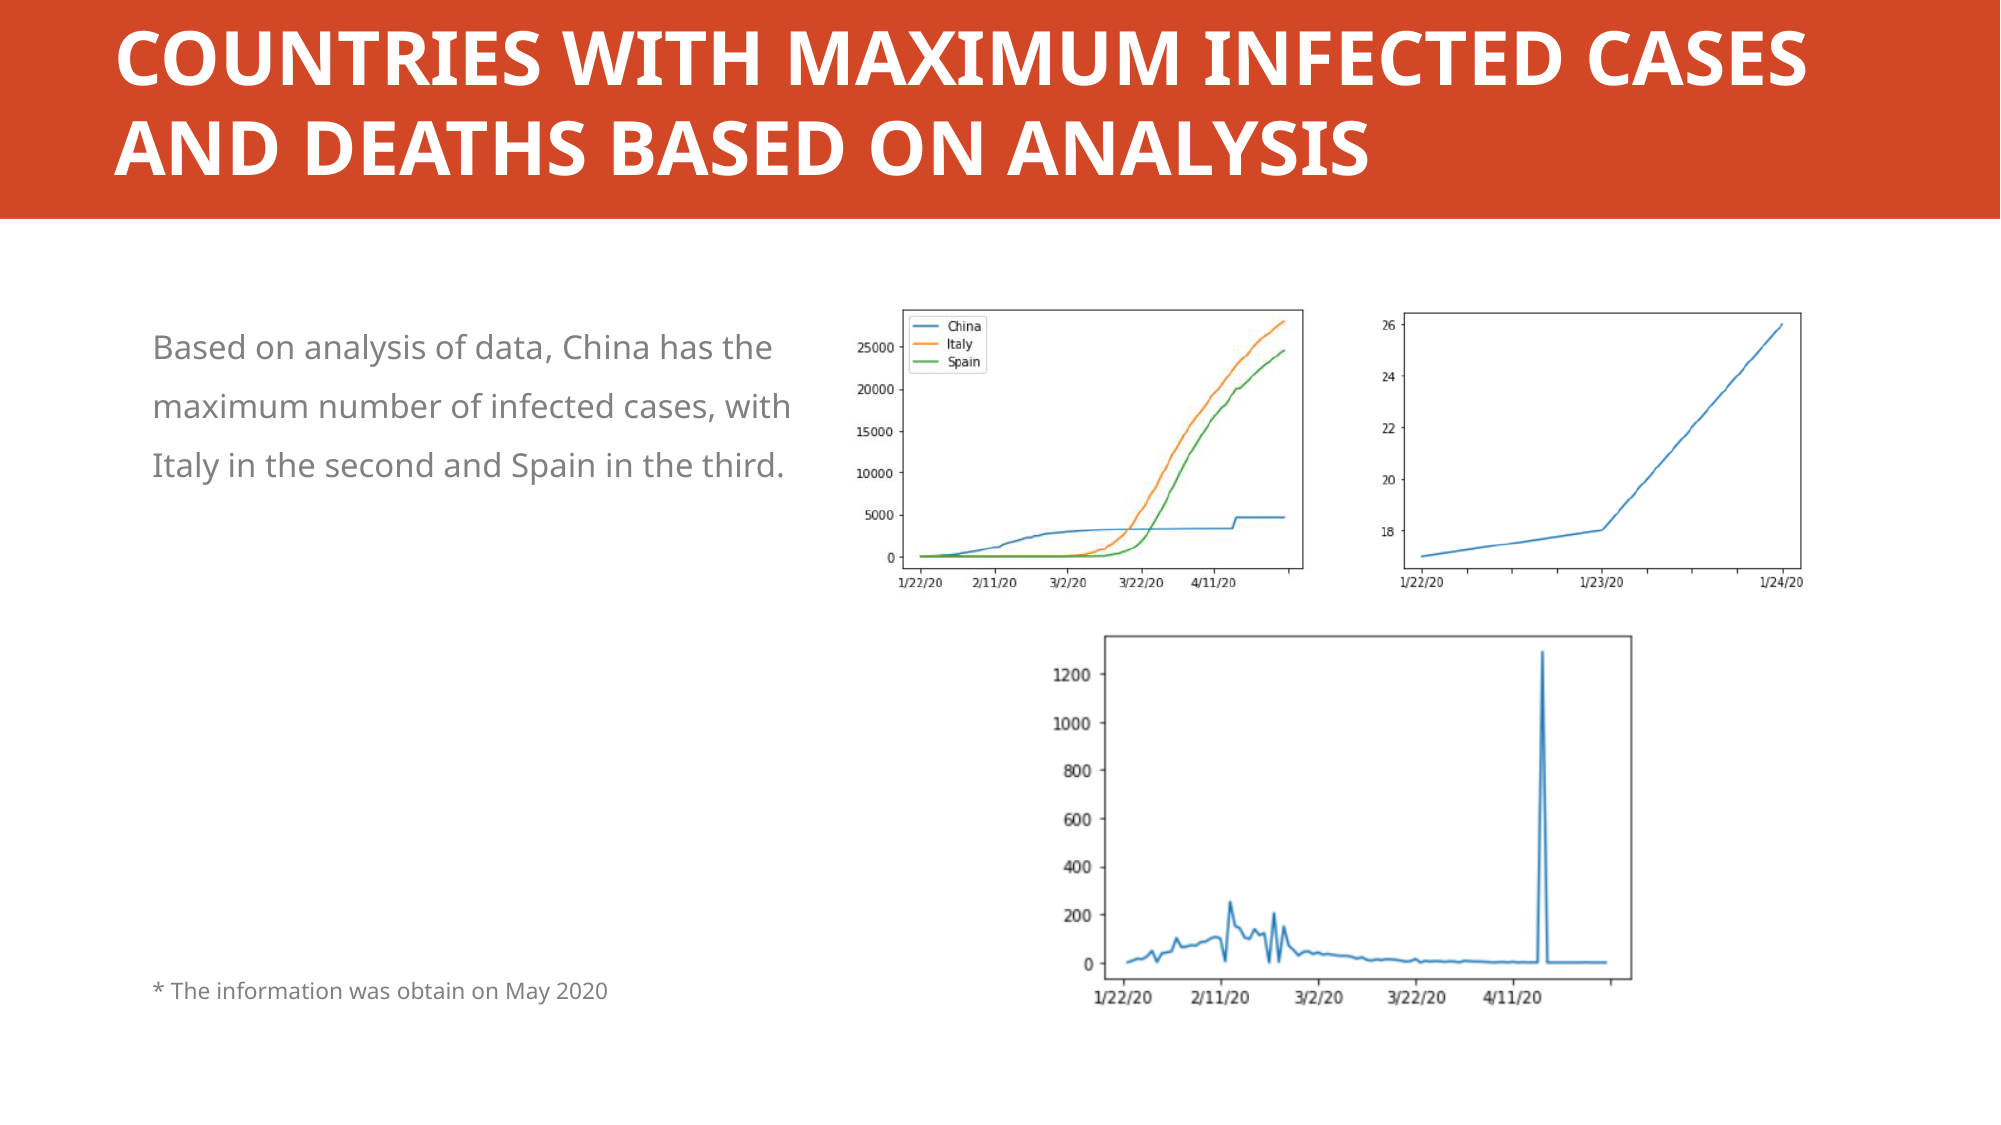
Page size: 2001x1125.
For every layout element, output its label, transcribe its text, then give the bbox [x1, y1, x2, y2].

list Based on analysis of data, China has the maximum number of infected cases, with Italy in the second and Spain in the third. * The information was obtain on May 2020 [137, 299, 822, 1014]
picture [1039, 625, 1697, 1014]
picture [836, 299, 1833, 605]
title COUNTRIES WITH MAXIMUM INFECTED CASES AND DEATHS BASED ON ANALYSIS [99, 0, 1863, 199]
